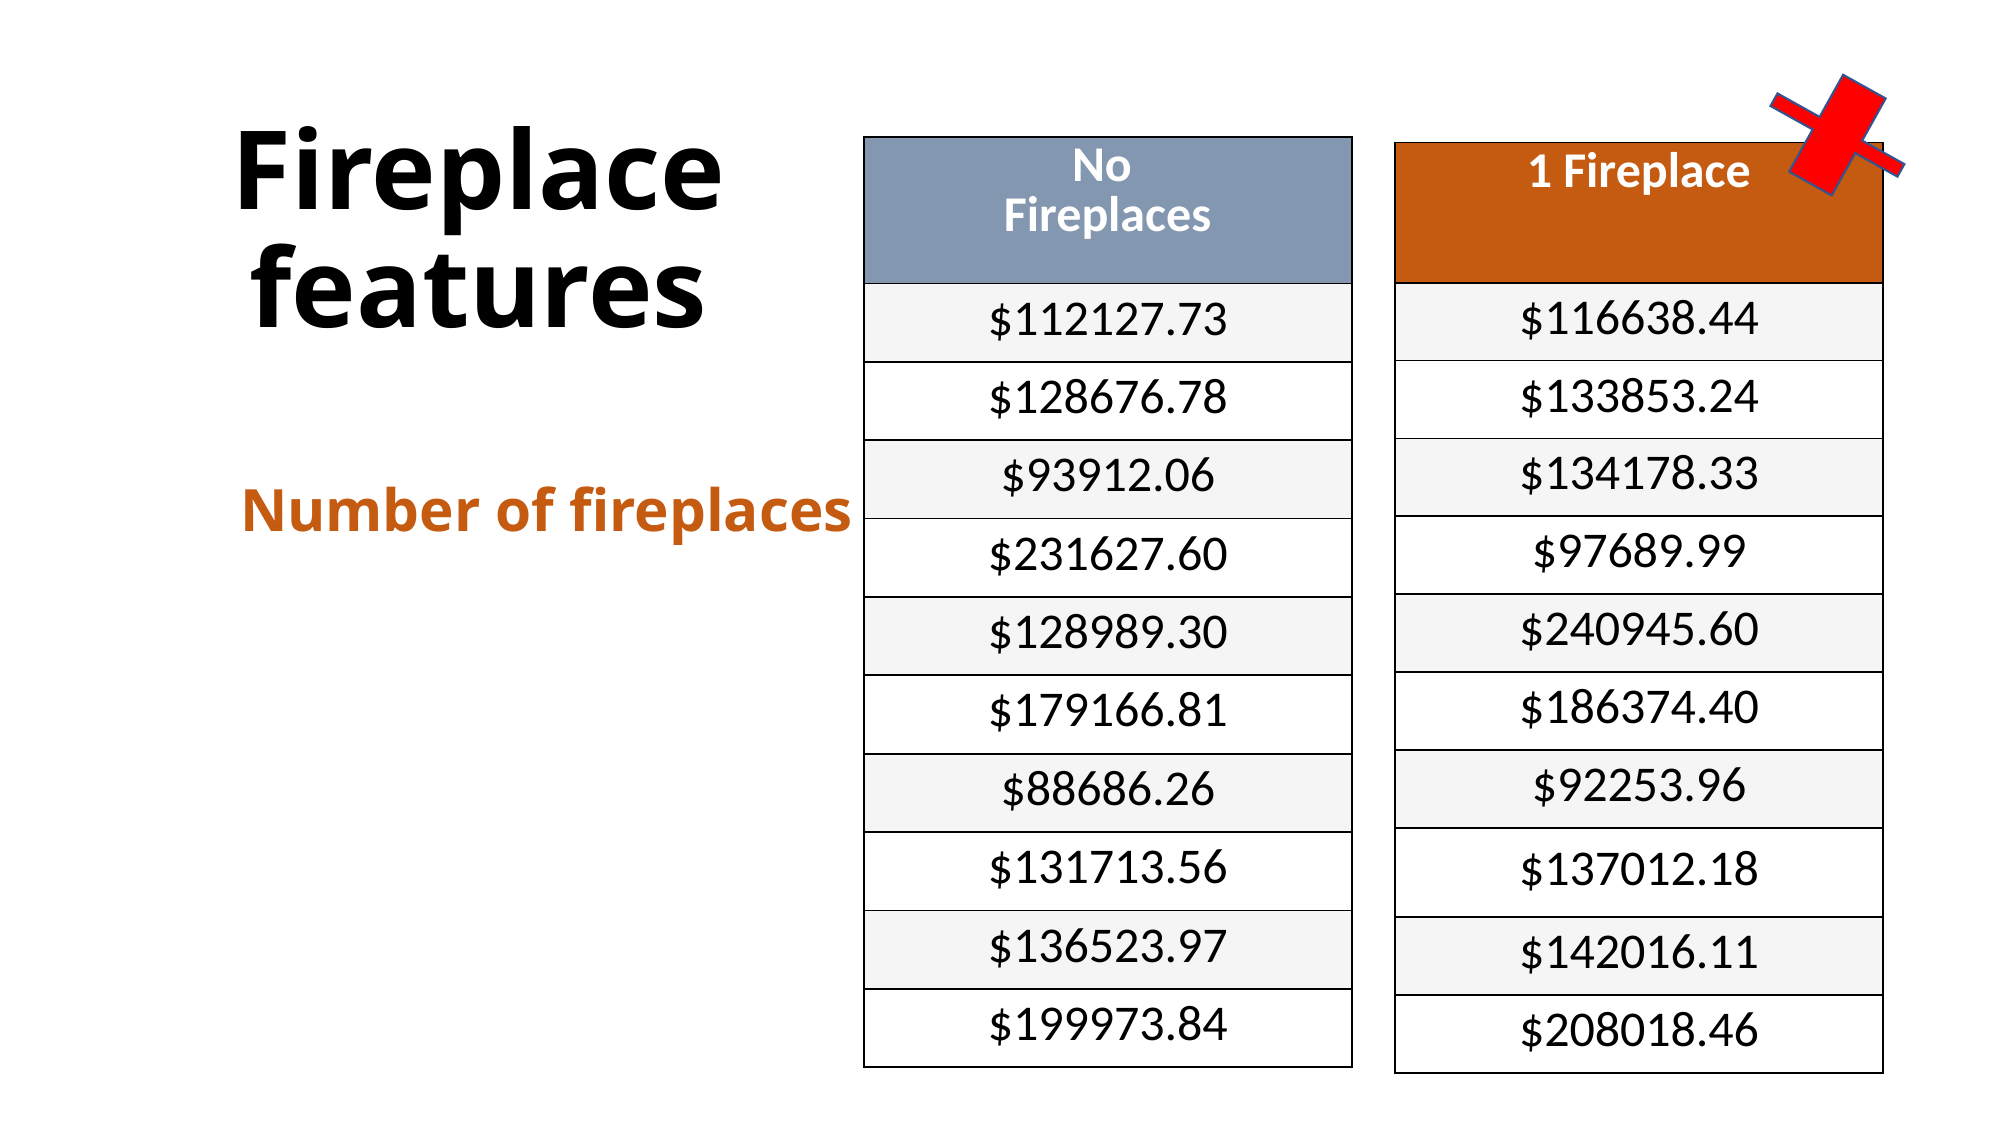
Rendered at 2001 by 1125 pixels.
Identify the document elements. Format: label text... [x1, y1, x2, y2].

table_header No Fireplaces [865, 138, 1351, 283]
table_cell $199973.84 [865, 990, 1351, 1066]
table_cell $88686.26 [865, 755, 1351, 831]
table_cell $186374.40 [1396, 673, 1882, 749]
table_cell $112127.73 [865, 284, 1351, 361]
table_cell $133853.24 [1396, 361, 1882, 438]
text_box [1769, 73, 1906, 197]
text_box Number of fireplaces [224, 424, 863, 602]
table_cell $231627.60 [865, 519, 1351, 596]
table_cell $136523.97 [865, 911, 1351, 988]
table_cell $116638.44 [1396, 284, 1882, 360]
table_cell $179166.81 [865, 676, 1351, 753]
table_cell $134178.33 [1396, 439, 1882, 515]
table_cell $208018.46 [1396, 996, 1882, 1072]
table_cell $97689.99 [1396, 517, 1882, 593]
table_cell $240945.60 [1396, 595, 1882, 671]
table_cell $142016.11 [1396, 918, 1882, 994]
table_header 1 Fireplace [1396, 143, 1882, 282]
table_cell $92253.96 [1396, 751, 1882, 827]
table_cell $137012.18 [1396, 829, 1882, 916]
table_cell $128676.78 [865, 363, 1351, 439]
table_cell $93912.06 [865, 441, 1351, 518]
text_box Fireplace features [181, 106, 775, 359]
table_cell $131713.56 [865, 833, 1351, 910]
table_cell $128989.30 [865, 598, 1351, 674]
